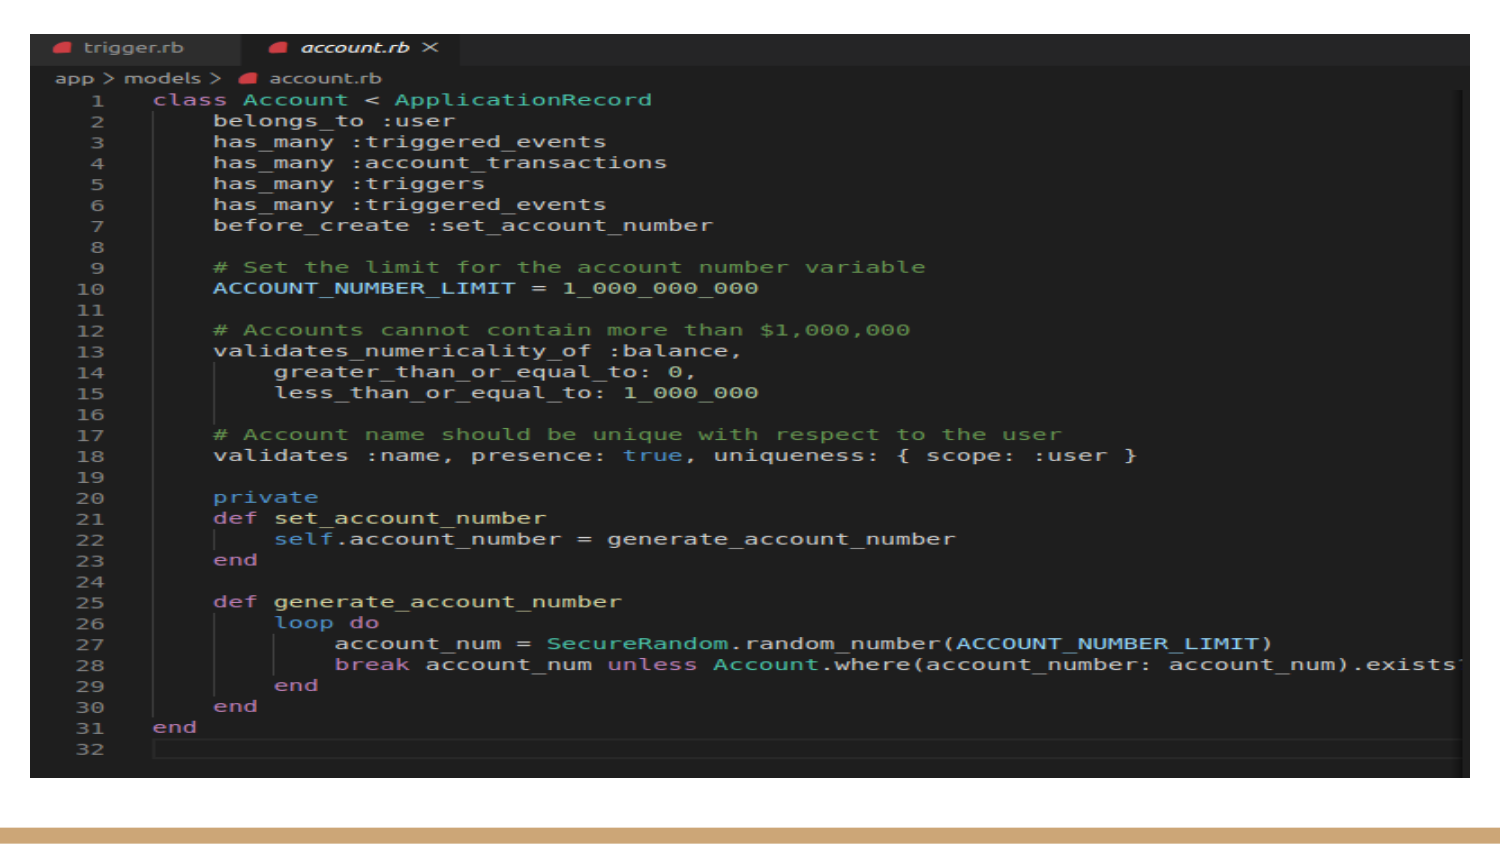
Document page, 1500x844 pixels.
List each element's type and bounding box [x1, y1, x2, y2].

picture [29, 33, 1471, 778]
